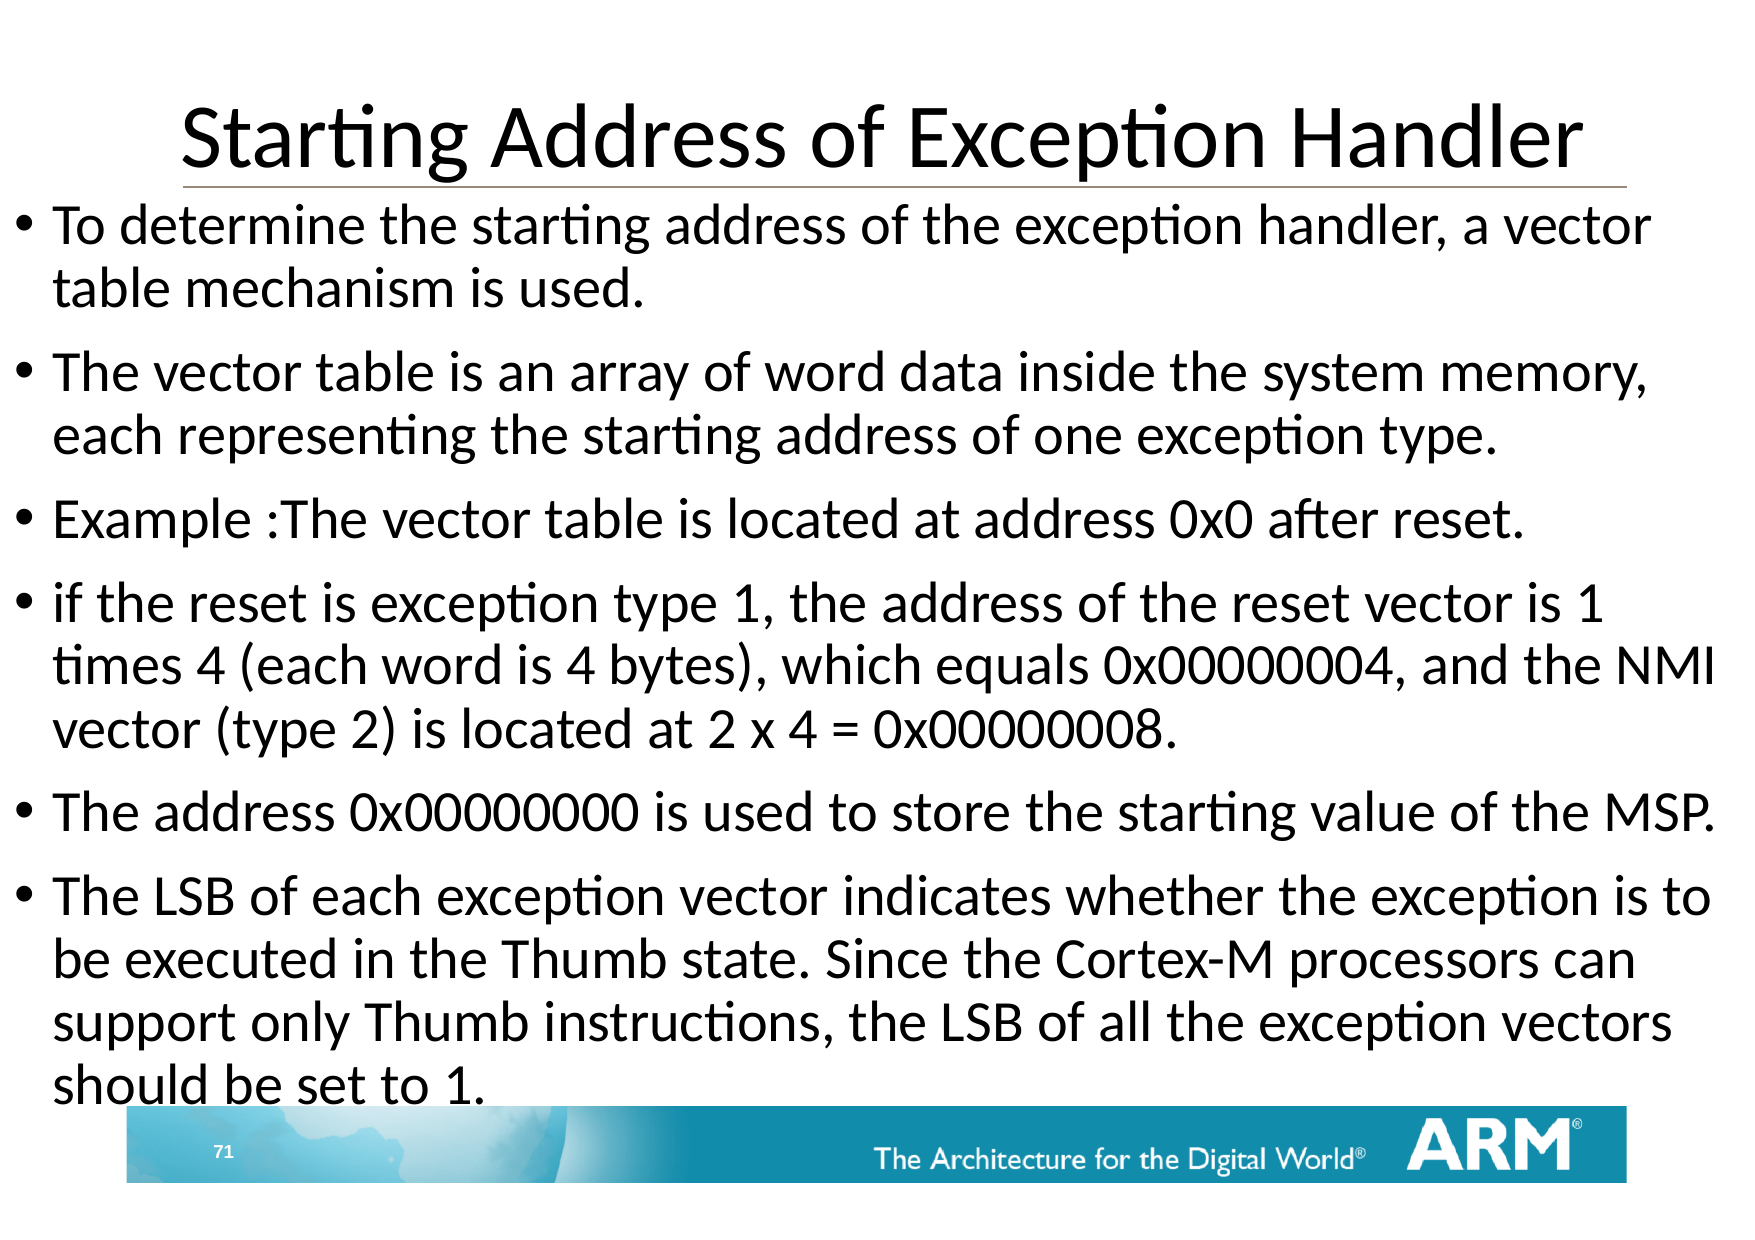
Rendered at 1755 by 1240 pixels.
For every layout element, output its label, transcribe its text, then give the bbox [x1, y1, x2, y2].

title Starting Address of Exception Handler [180, 88, 1640, 180]
list To determine the starting address of the exception handler, a vector table mechanism is used. The vector table is an array of word data inside the system memory, each representing the starting address of one exception type. Example :The vector table is located at address 0x0 after reset. if the reset is exception type 1, the address of the reset vector is 1 times 4 (each word is 4 bytes), which equals 0x00000004, and the NMI vector (type 2) is located at 2 x 4 = 0x00000008. The address 0x00000000 is used to store the starting value of the MSP. The LSB of each exception vector indicates whether the exception is to be executed in the Thumb state. Since the Cortex-M processors can support only Thumb instructions, the LSB of all the exception vectors should be set to 1. [14, 194, 1728, 469]
slide_number 71 [198, 1139, 287, 1187]
picture [126, 1106, 1627, 1183]
